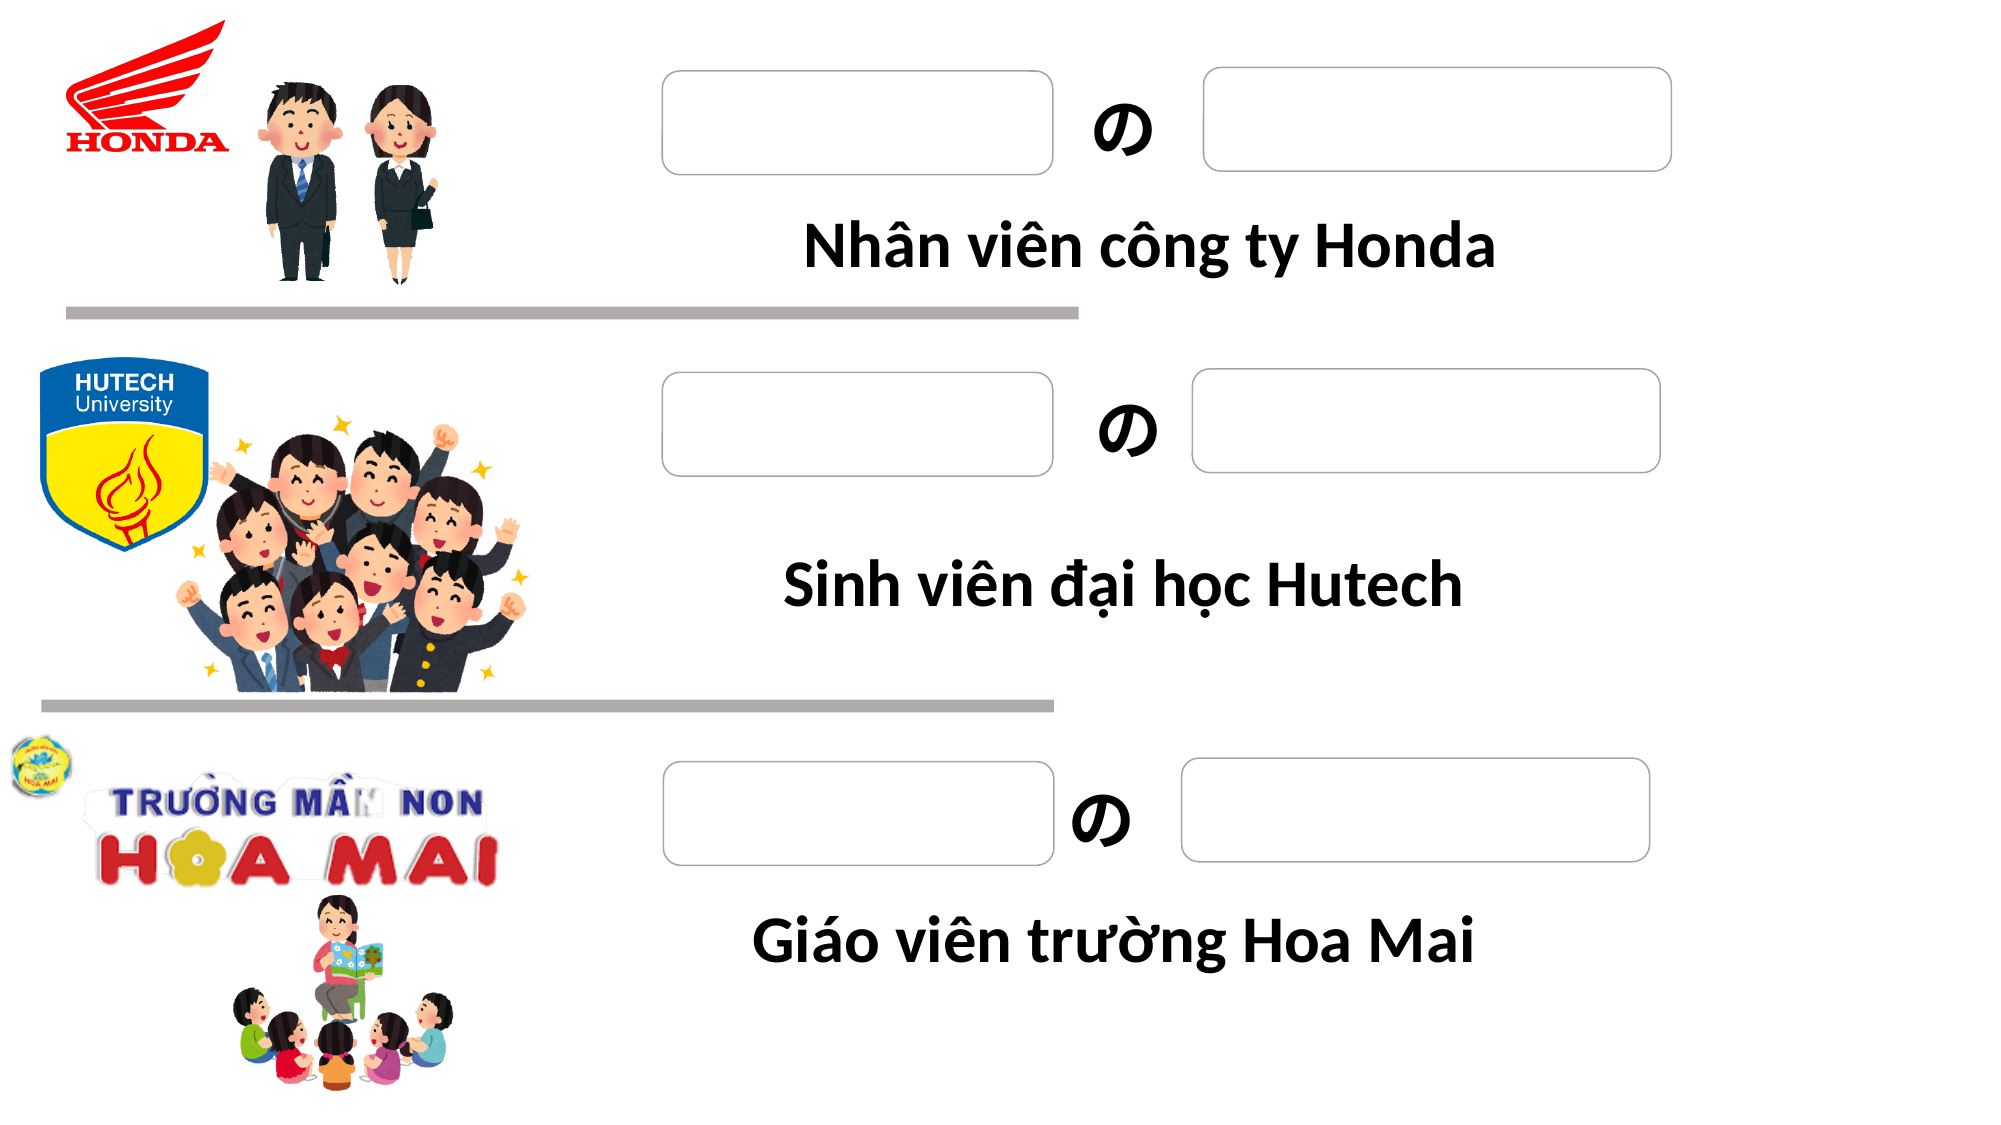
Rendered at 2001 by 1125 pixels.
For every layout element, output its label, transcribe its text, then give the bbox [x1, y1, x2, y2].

picture [66, 20, 229, 152]
text_box の [1075, 79, 1207, 174]
text_box Giáo viên trường Hoa Mai [737, 888, 1711, 984]
picture [250, 77, 446, 287]
text_box の [1080, 380, 1212, 475]
picture [26, 357, 532, 718]
text_box [532, 699, 1055, 713]
text_box [662, 372, 1053, 477]
text_box [663, 761, 1054, 866]
text_box Sinh viên đại học Hutech [768, 532, 1741, 628]
text_box の [1053, 770, 1185, 866]
text_box Nhân viên công ty Honda [789, 193, 1605, 289]
text_box [1203, 67, 1672, 172]
text_box [65, 306, 1080, 320]
picture [0, 728, 596, 1094]
text_box [662, 70, 1053, 175]
text_box [40, 699, 171, 713]
text_box [1181, 758, 1650, 862]
text_box [1192, 368, 1661, 473]
